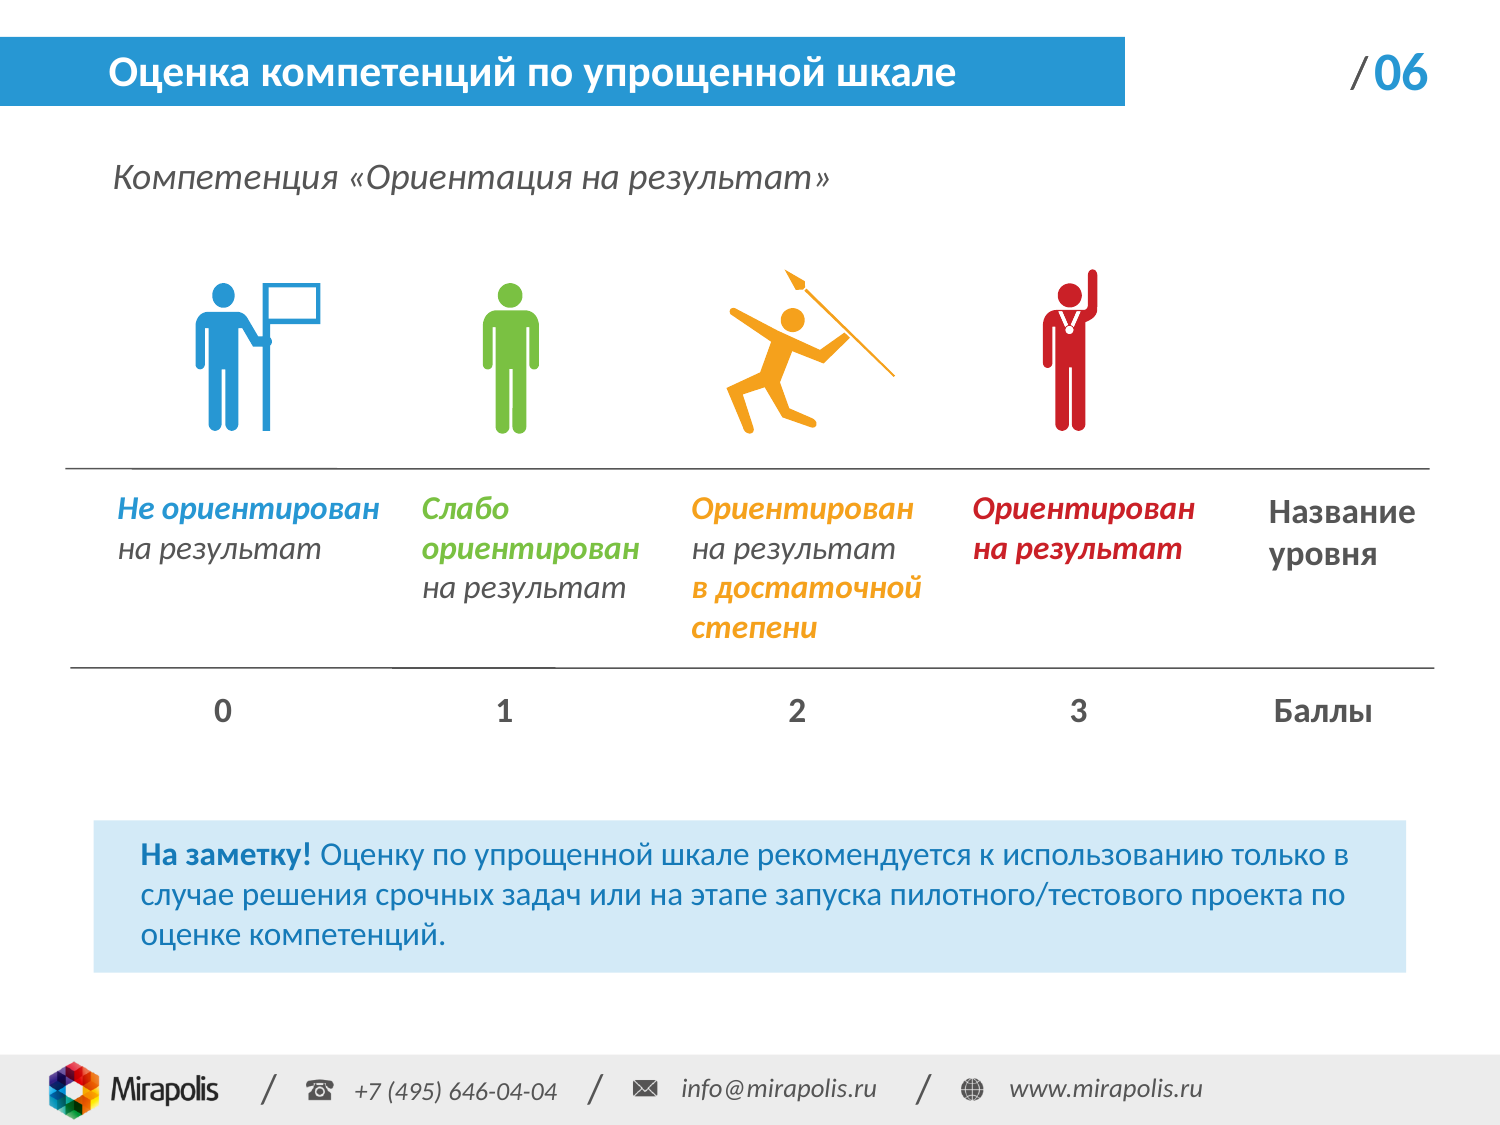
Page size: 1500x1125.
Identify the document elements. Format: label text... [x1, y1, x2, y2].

title Оценка компетенций по упрощенной шкале [93, 35, 1079, 106]
text_box [726, 269, 896, 434]
picture [631, 1078, 659, 1098]
text_box [482, 310, 539, 434]
text_box Баллы [1258, 679, 1447, 750]
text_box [1042, 269, 1098, 432]
picture [959, 1076, 985, 1102]
text_box Ориентирован на результат в достаточной степени [679, 485, 950, 653]
text_box / [1335, 35, 1395, 105]
text_box Ориентирован на результат [960, 485, 1219, 574]
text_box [195, 282, 321, 432]
text_box [92, 818, 1408, 975]
text_box Слабо ориентирован на результат [410, 485, 679, 613]
text_box Не ориентирован на результат [105, 485, 399, 574]
text_box [497, 283, 523, 308]
picture [46, 1059, 223, 1122]
text_box Название уровня [1253, 480, 1442, 622]
text_box Компетенция «Ориентация на результат» [100, 152, 1144, 205]
slide_number 06 [1395, 45, 1477, 93]
text_box 2 [773, 679, 832, 750]
text_box 3 [1054, 679, 1114, 750]
picture [304, 1078, 335, 1102]
text_box 1 [480, 679, 539, 750]
text_box 0 [199, 679, 258, 750]
text_box На заметку! Оценку по упрощенной шкале рекомендуется к использованию только в случае решения срочных задач или на этапе запуска пилотного/тестового проекта по оценке компетенций. [128, 832, 1383, 960]
